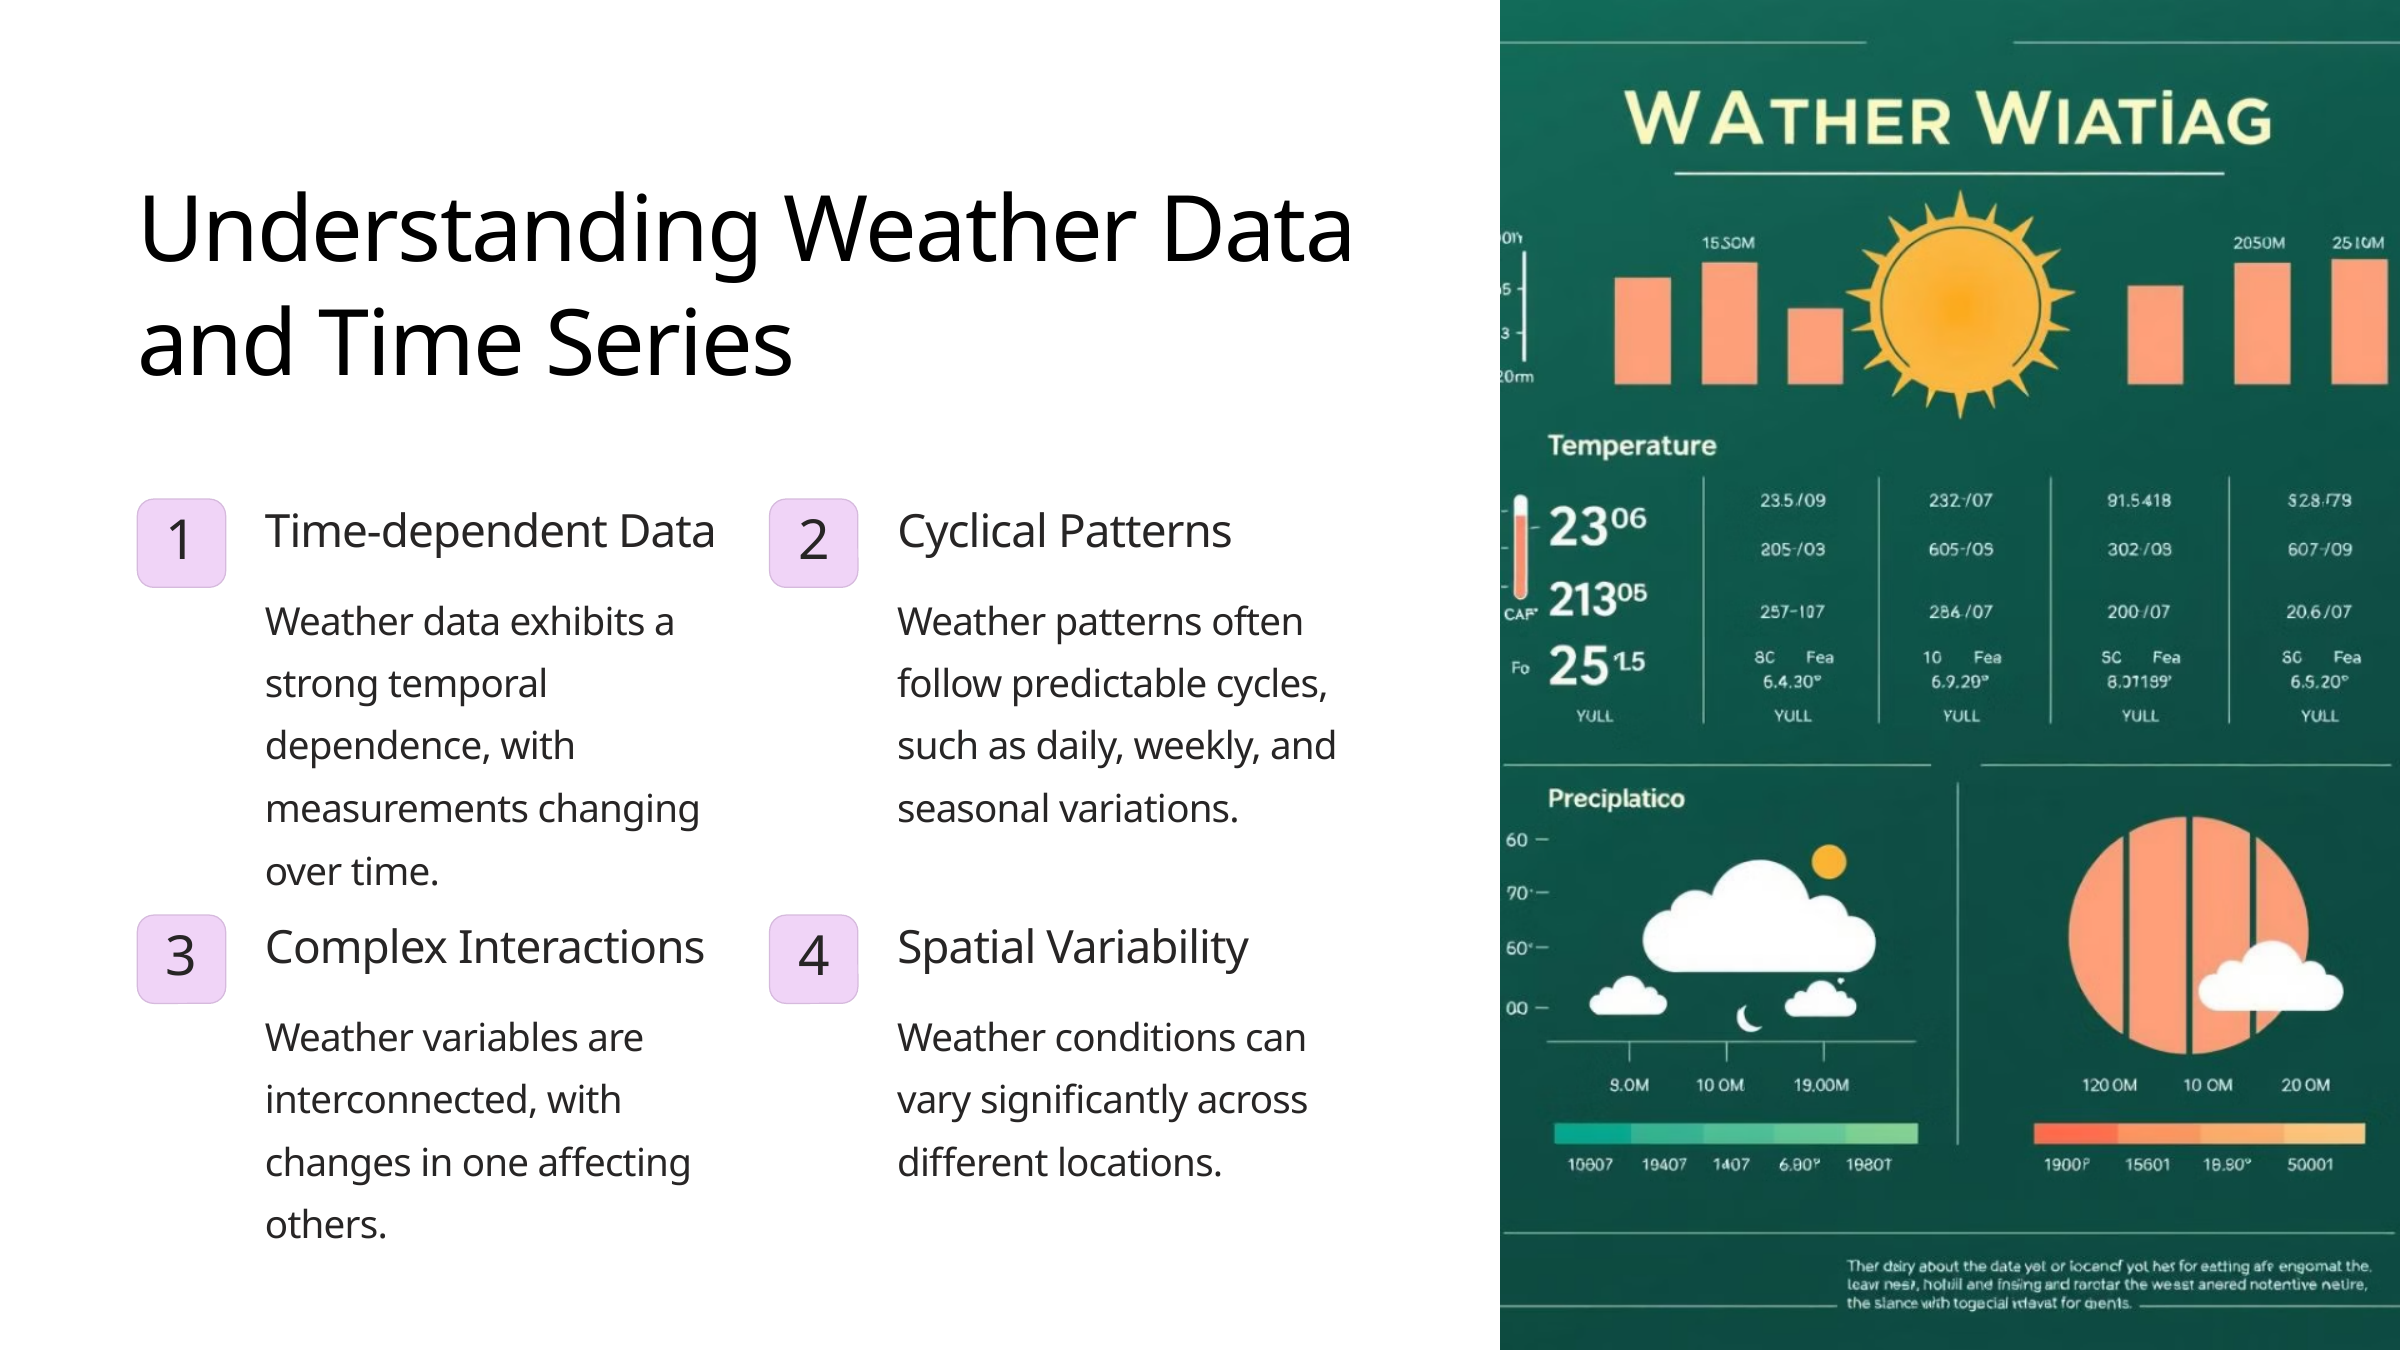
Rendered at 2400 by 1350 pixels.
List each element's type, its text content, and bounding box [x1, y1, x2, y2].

text_box Complex Interactions [265, 915, 727, 973]
text_box 1 [167, 515, 196, 571]
text_box Weather conditions can vary significantly across different locations. [897, 996, 1363, 1185]
text_box 3 [167, 931, 196, 987]
text_box Time-dependent Data [265, 499, 727, 557]
text_box 4 [799, 931, 828, 987]
text_box [137, 499, 226, 588]
picture [1499, 0, 2400, 1350]
text_box Weather patterns often follow predictable cycles, such as daily, weekly, and seasonal variations. [897, 580, 1363, 832]
text_box Spatial Variability [897, 915, 1360, 973]
text_box [769, 915, 858, 1004]
text_box Weather variables are interconnected, with changes in one affecting others. [264, 996, 731, 1185]
text_box [769, 499, 858, 588]
text_box 2 [799, 515, 828, 571]
text_box Weather data exhibits a strong temporal dependence, with measurements changing over time. [264, 580, 731, 832]
text_box Understanding Weather Data and Time Series [137, 165, 1363, 396]
text_box Cyclical Patterns [897, 499, 1360, 557]
text_box [137, 915, 226, 1004]
